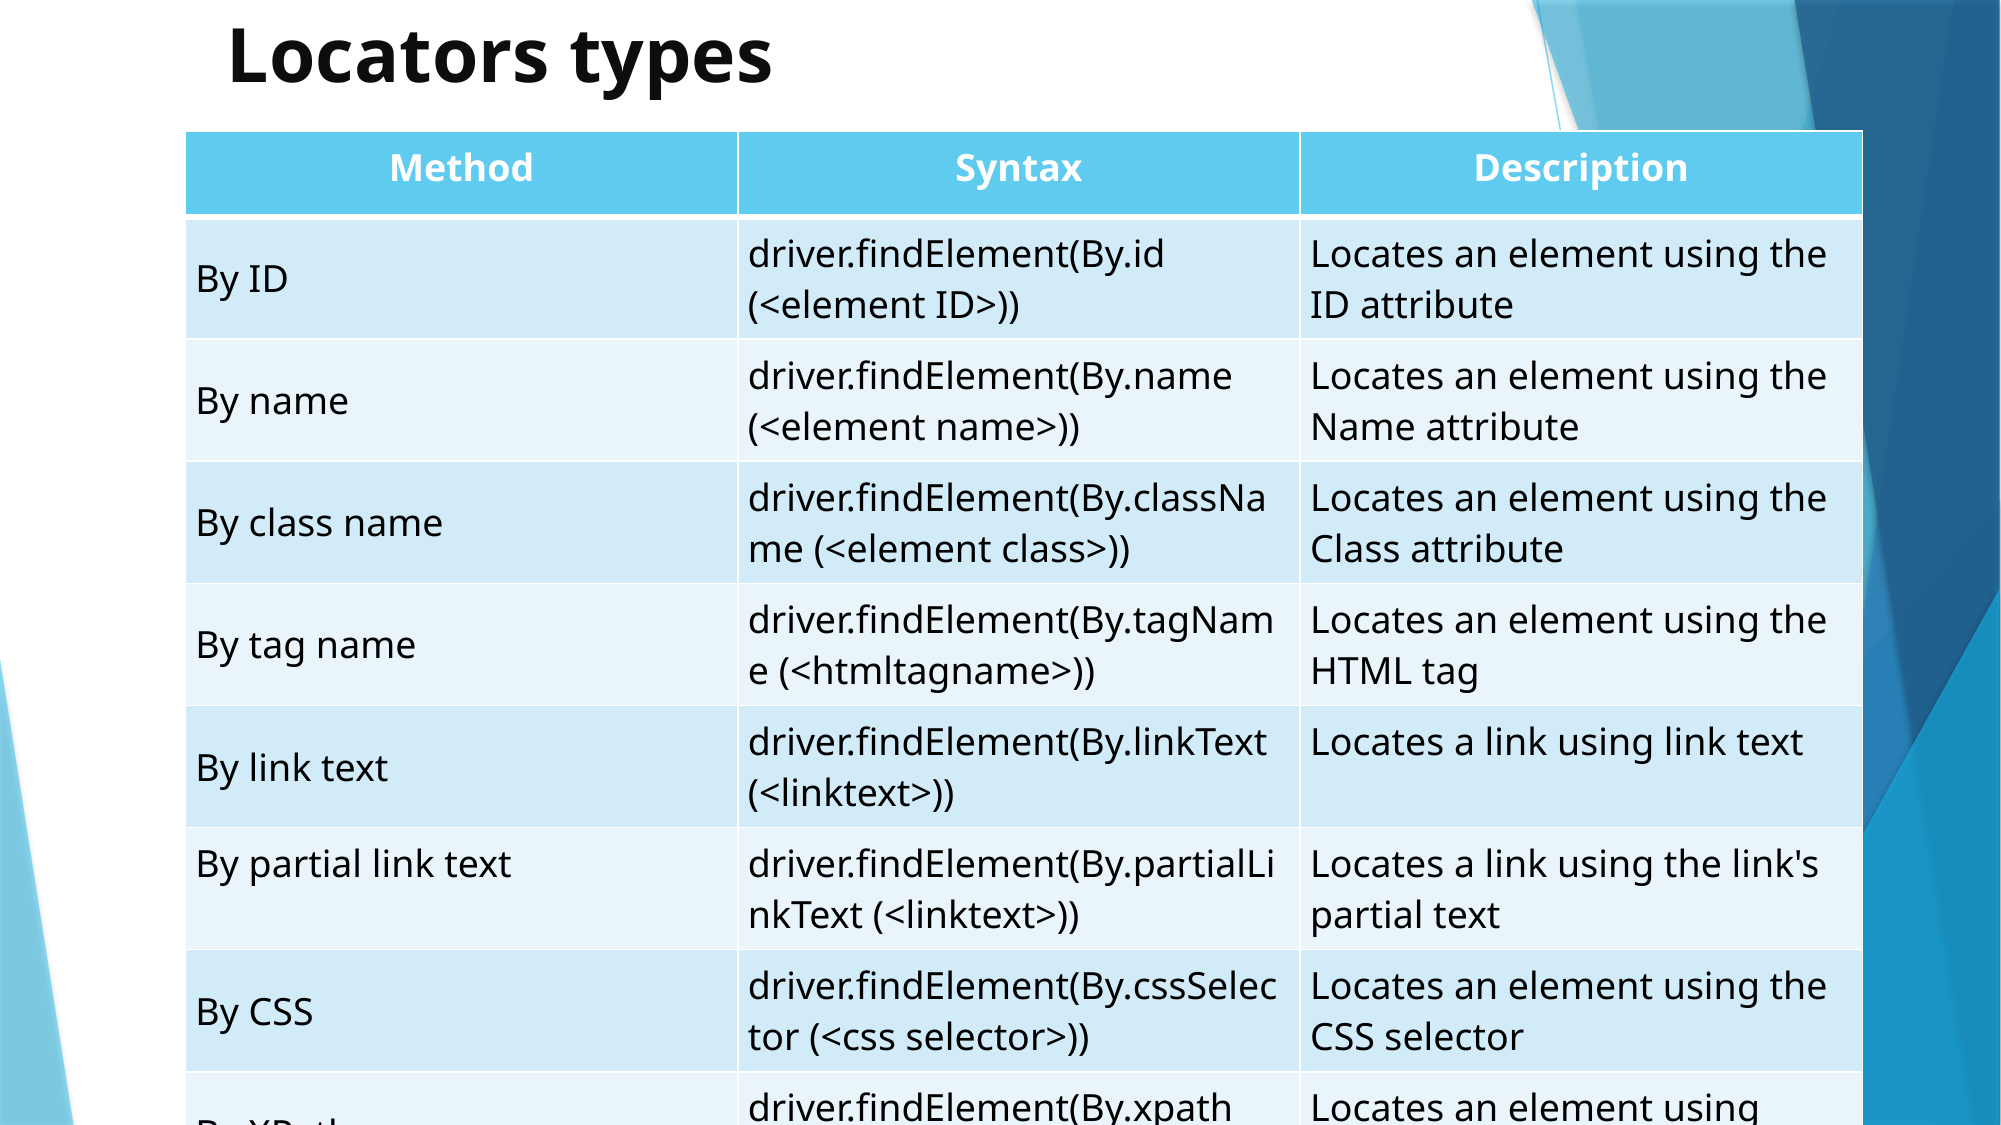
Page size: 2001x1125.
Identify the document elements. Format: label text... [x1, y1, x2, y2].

table_cell By class name [186, 462, 737, 583]
title Locators types [133, 0, 1863, 178]
table_cell driver.findElement(By.id (<element ID>)) [739, 220, 1299, 338]
table_cell driver.findElement(By.className (<element class>)) [739, 462, 1299, 583]
table_cell driver.findElement(By.name (<element name>)) [739, 340, 1299, 460]
table_cell By XPath [186, 1073, 737, 1125]
table_cell Locates an element using the CSS selector [1301, 950, 1862, 1071]
table_cell By name [186, 340, 737, 460]
table_cell Locates a link using the link's partial text [1301, 828, 1862, 949]
table_cell driver.findElement(By.tagName (<htmltagname>)) [739, 584, 1299, 705]
table_cell driver.findElement(By.xpath (<xpath>)) [739, 1073, 1299, 1125]
table_cell Locates an element using the HTML tag [1301, 584, 1862, 705]
table_cell Locates an element using the Class attribute [1301, 462, 1862, 583]
table_cell driver.findElement(By.partialLinkText (<linktext>)) [739, 828, 1299, 949]
table_cell By link text [186, 706, 737, 827]
table_cell driver.findElement(By.cssSelector (<css selector>)) [739, 950, 1299, 1071]
table_cell Locates an element using the ID attribute [1301, 220, 1862, 338]
table_header Description [1301, 132, 1862, 214]
table_header Method [186, 132, 737, 214]
table_cell By CSS [186, 950, 737, 1071]
table_cell By partial link text [186, 828, 737, 949]
table_cell By tag name [186, 584, 737, 705]
table_header Syntax [739, 132, 1299, 214]
table_cell Locates an element using the Name attribute [1301, 340, 1862, 460]
table_cell Locates a link using link text [1301, 706, 1862, 827]
table_cell By ID [186, 220, 737, 338]
table_cell driver.findElement(By.linkText (<linktext>)) [739, 706, 1299, 827]
table_cell Locates an element using XPath query [1301, 1073, 1862, 1125]
